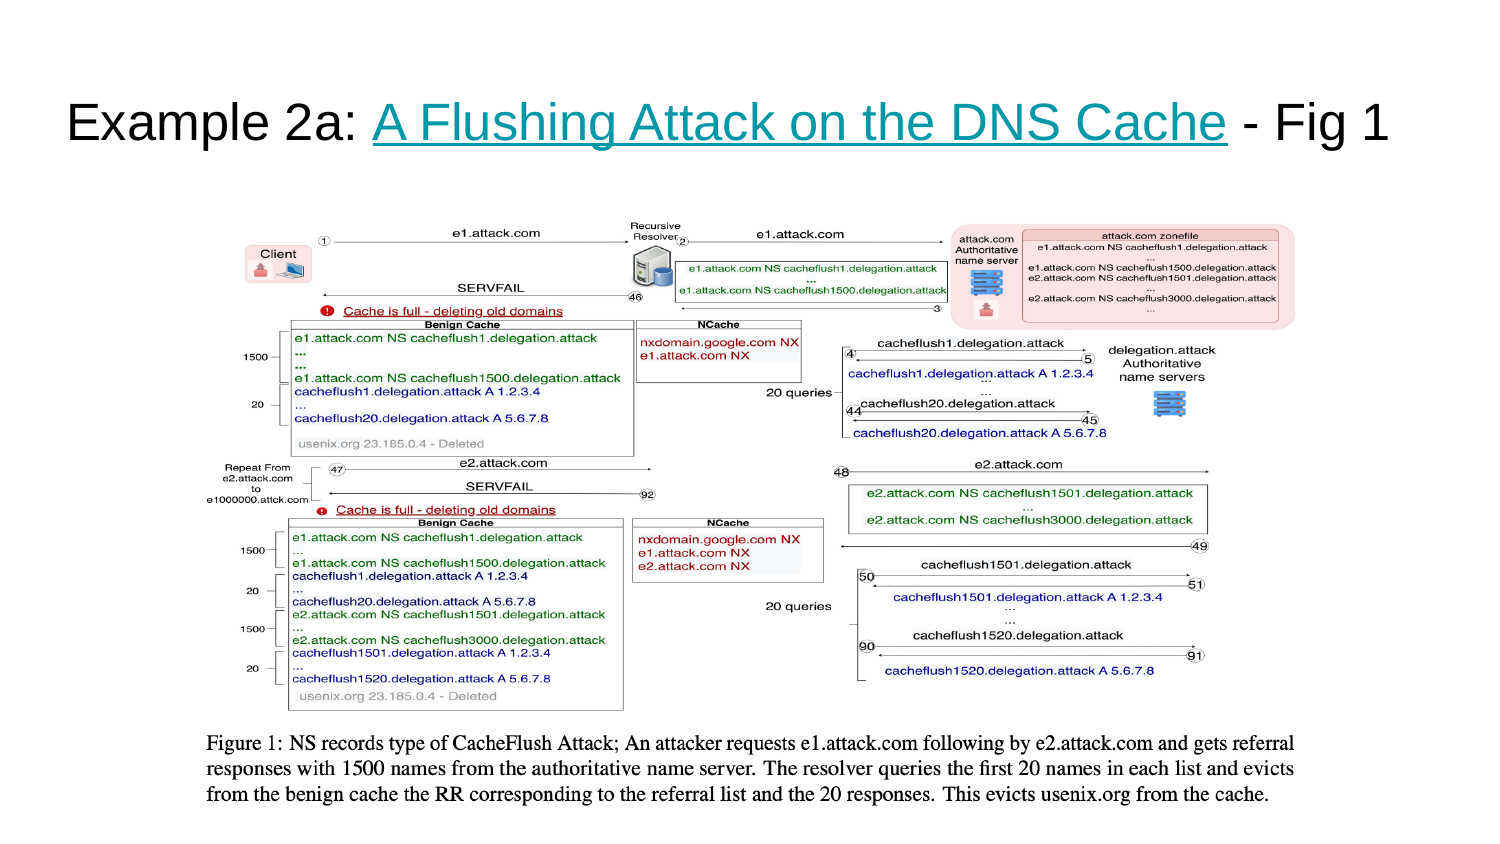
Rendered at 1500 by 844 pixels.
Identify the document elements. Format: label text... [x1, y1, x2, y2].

picture [161, 192, 1339, 821]
title Example 2a: A Flushing Attack on the DNS Cache - Fig 1 [51, 72, 1449, 167]
